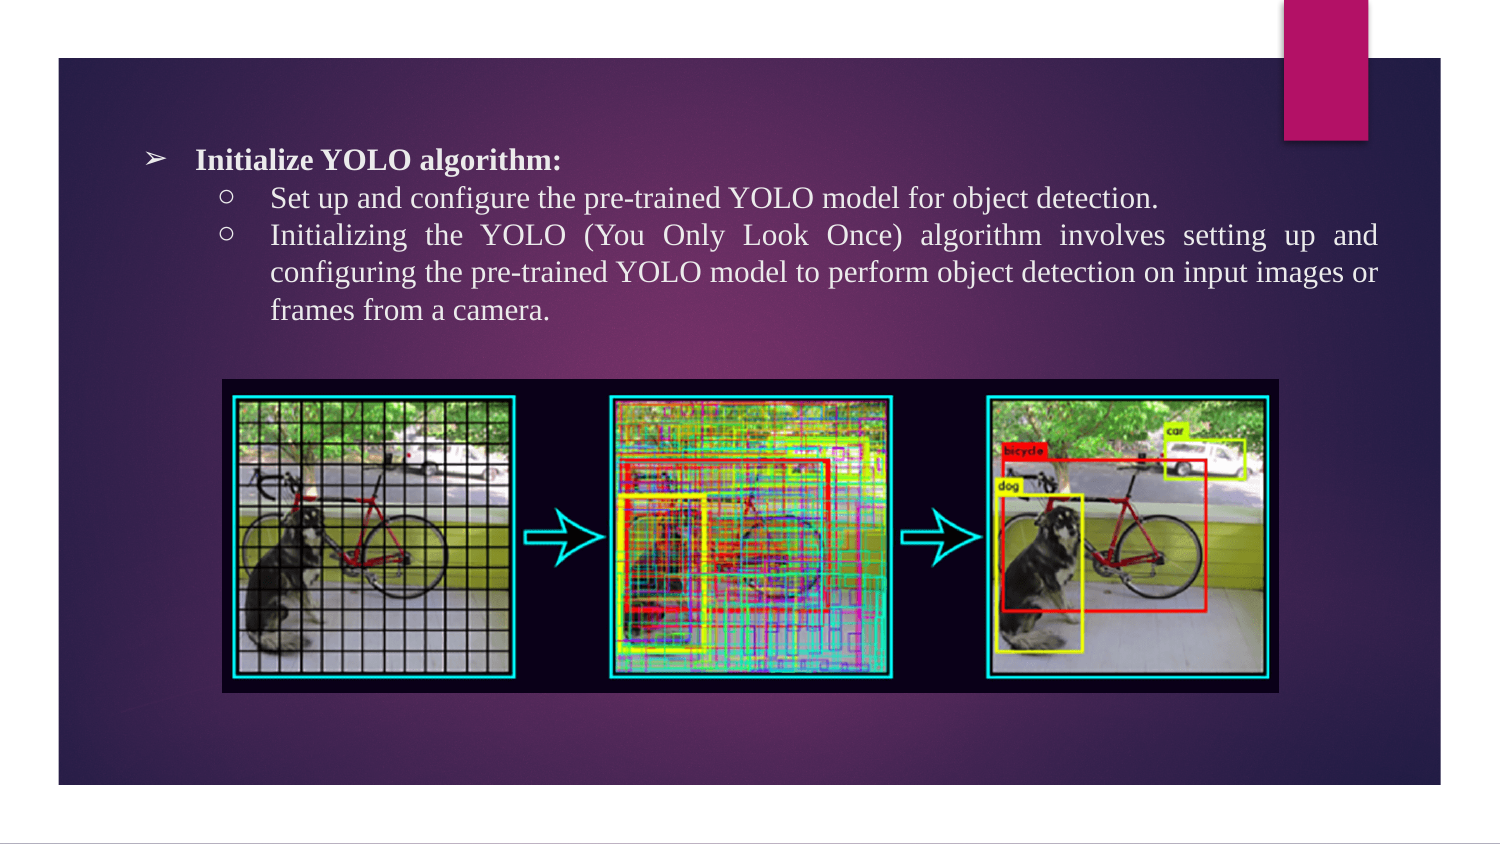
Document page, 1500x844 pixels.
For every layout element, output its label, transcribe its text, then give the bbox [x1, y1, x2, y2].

picture [221, 379, 1279, 693]
text_box Initialize YOLO algorithm: Set up and configure the pre-trained YOLO model for object detection. Initializing the YOLO (You Only Look Once) algorithm involves setting up and configuring the pre-trained YOLO model to perform object detection on input images or frames from a camera. [105, 86, 1396, 744]
picture [59, 58, 1440, 785]
